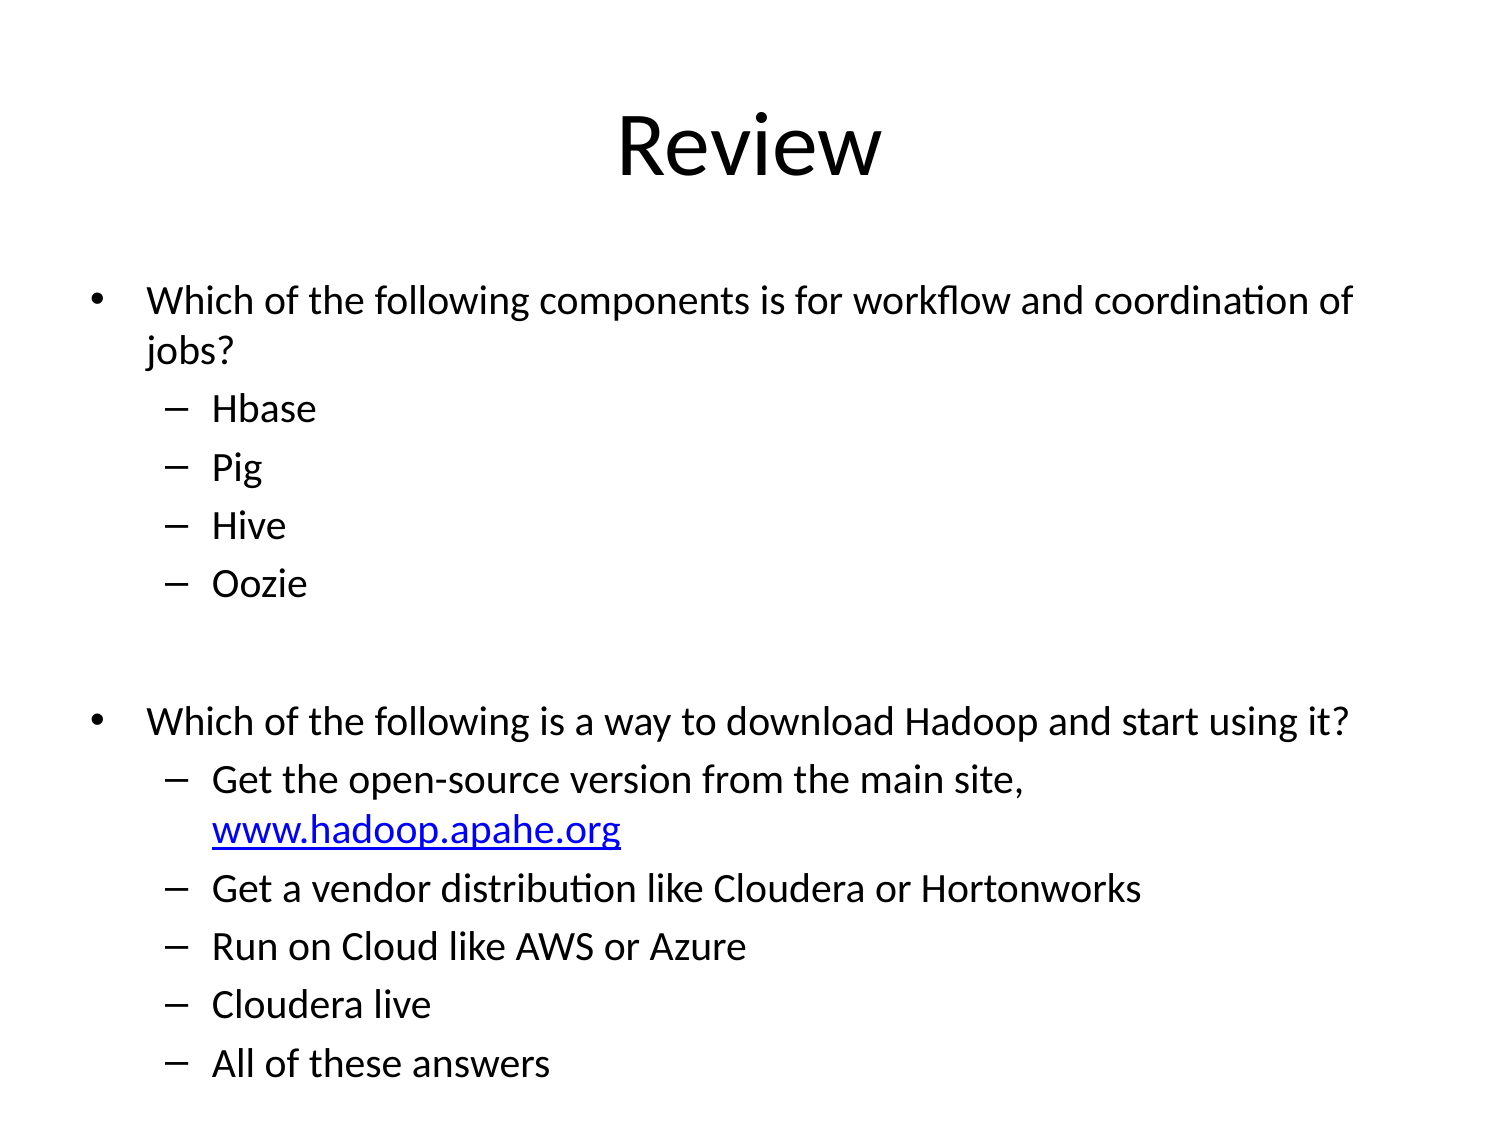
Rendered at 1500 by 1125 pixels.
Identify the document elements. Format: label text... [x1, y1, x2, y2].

list Which of the following components is for workflow and coordination of jobs? Hbase Pig Hive Oozie Which of the following is a way to download Hadoop and start using it? Get the open-source version from the main site, www.hadoop.apahe.org Get a vendor distribution like Cloudera or Hortonworks Run on Cloud like AWS or Azure Cloudera live All of these answers [75, 265, 1425, 1094]
title Review [75, 45, 1425, 233]
